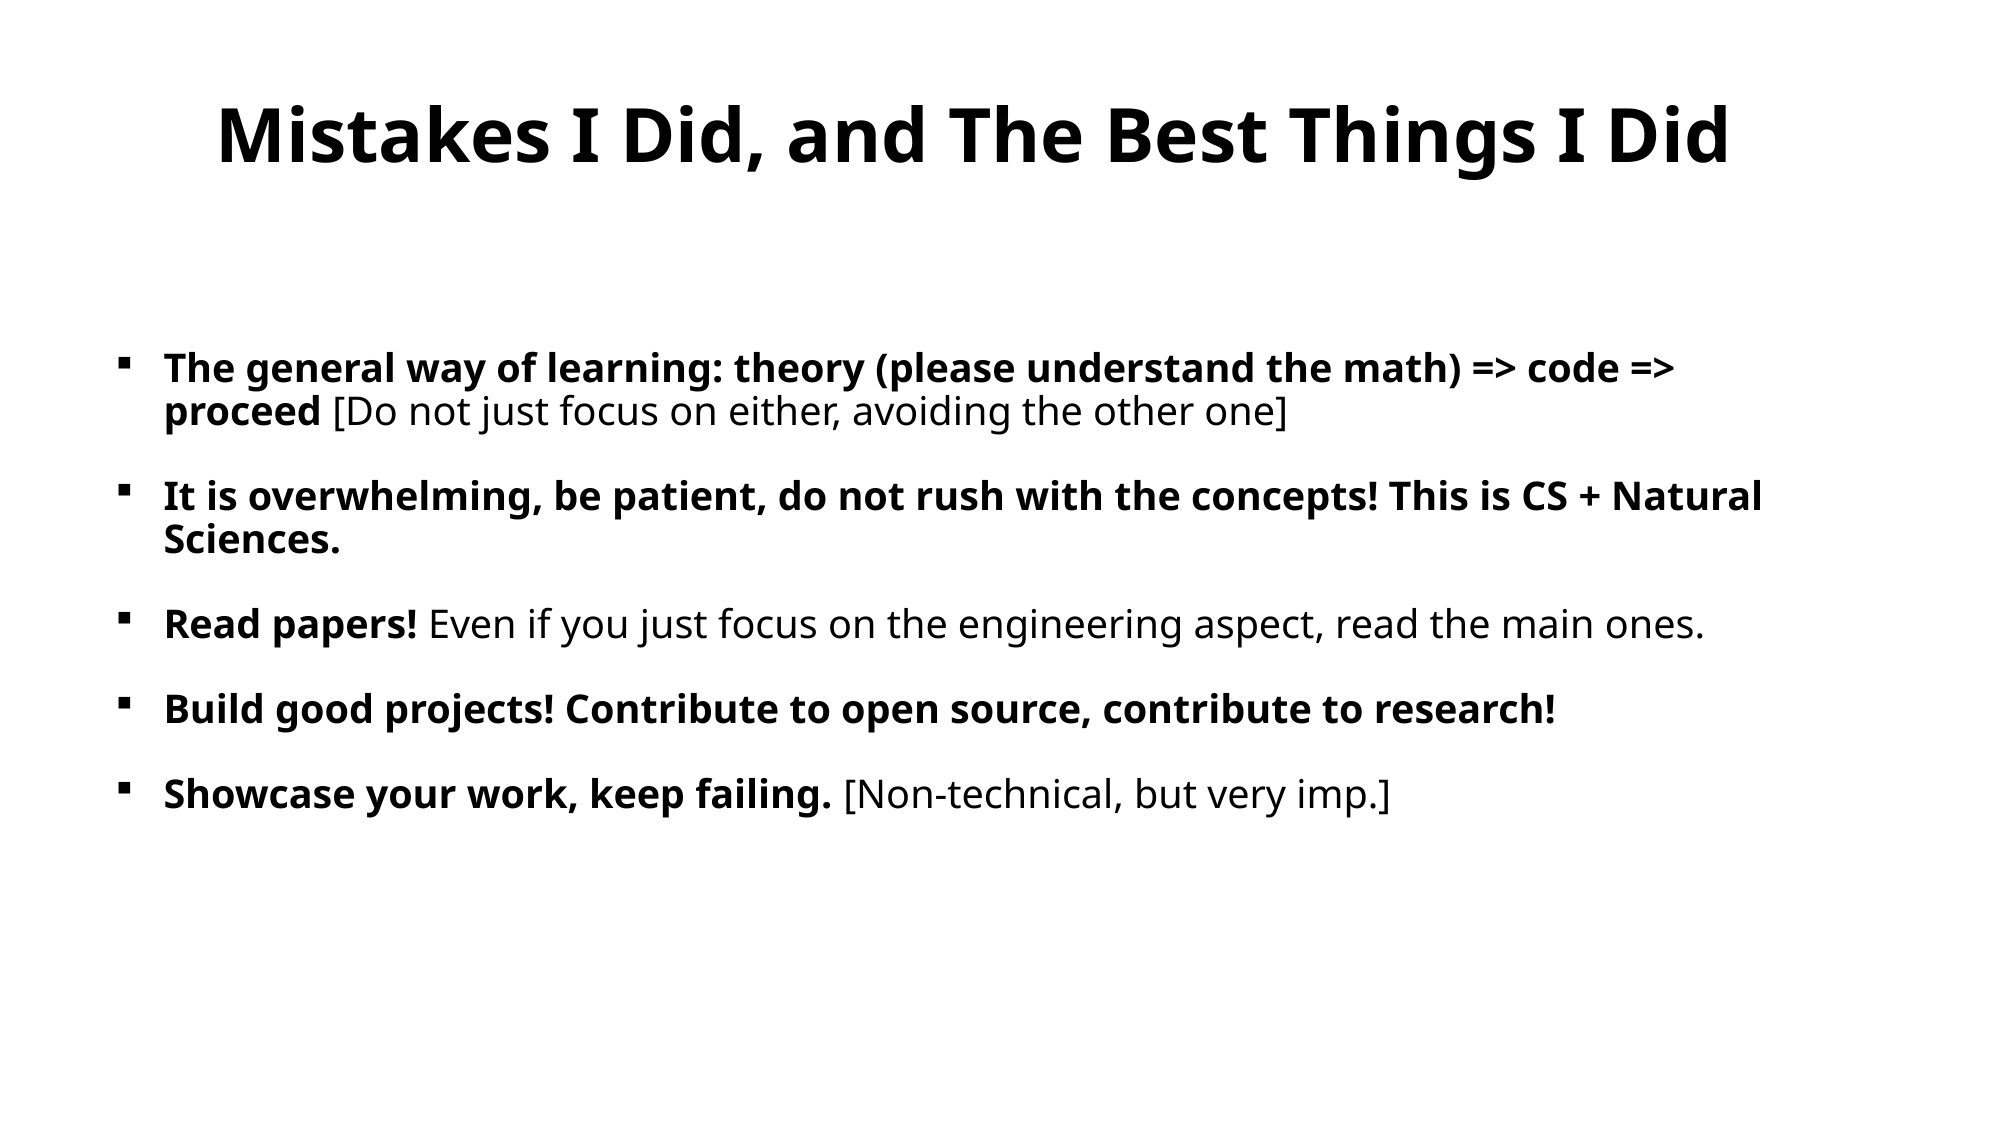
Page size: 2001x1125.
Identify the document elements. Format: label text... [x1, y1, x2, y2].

title Mistakes I Did, and The Best Things I Did [100, 90, 1849, 276]
text_box The general way of learning: theory (please understand the math) => code => proceed [Do not just focus on either, avoiding the other one] It is overwhelming, be patient, do not rush with the concepts! This is CS + Natural Sciences. Read papers! Even if you just focus on the engineering aspect, read the main ones. Build good projects! Contribute to open source, contribute to research! Showcase your work, keep failing. [Non-technical, but very imp.] [100, 341, 1849, 830]
